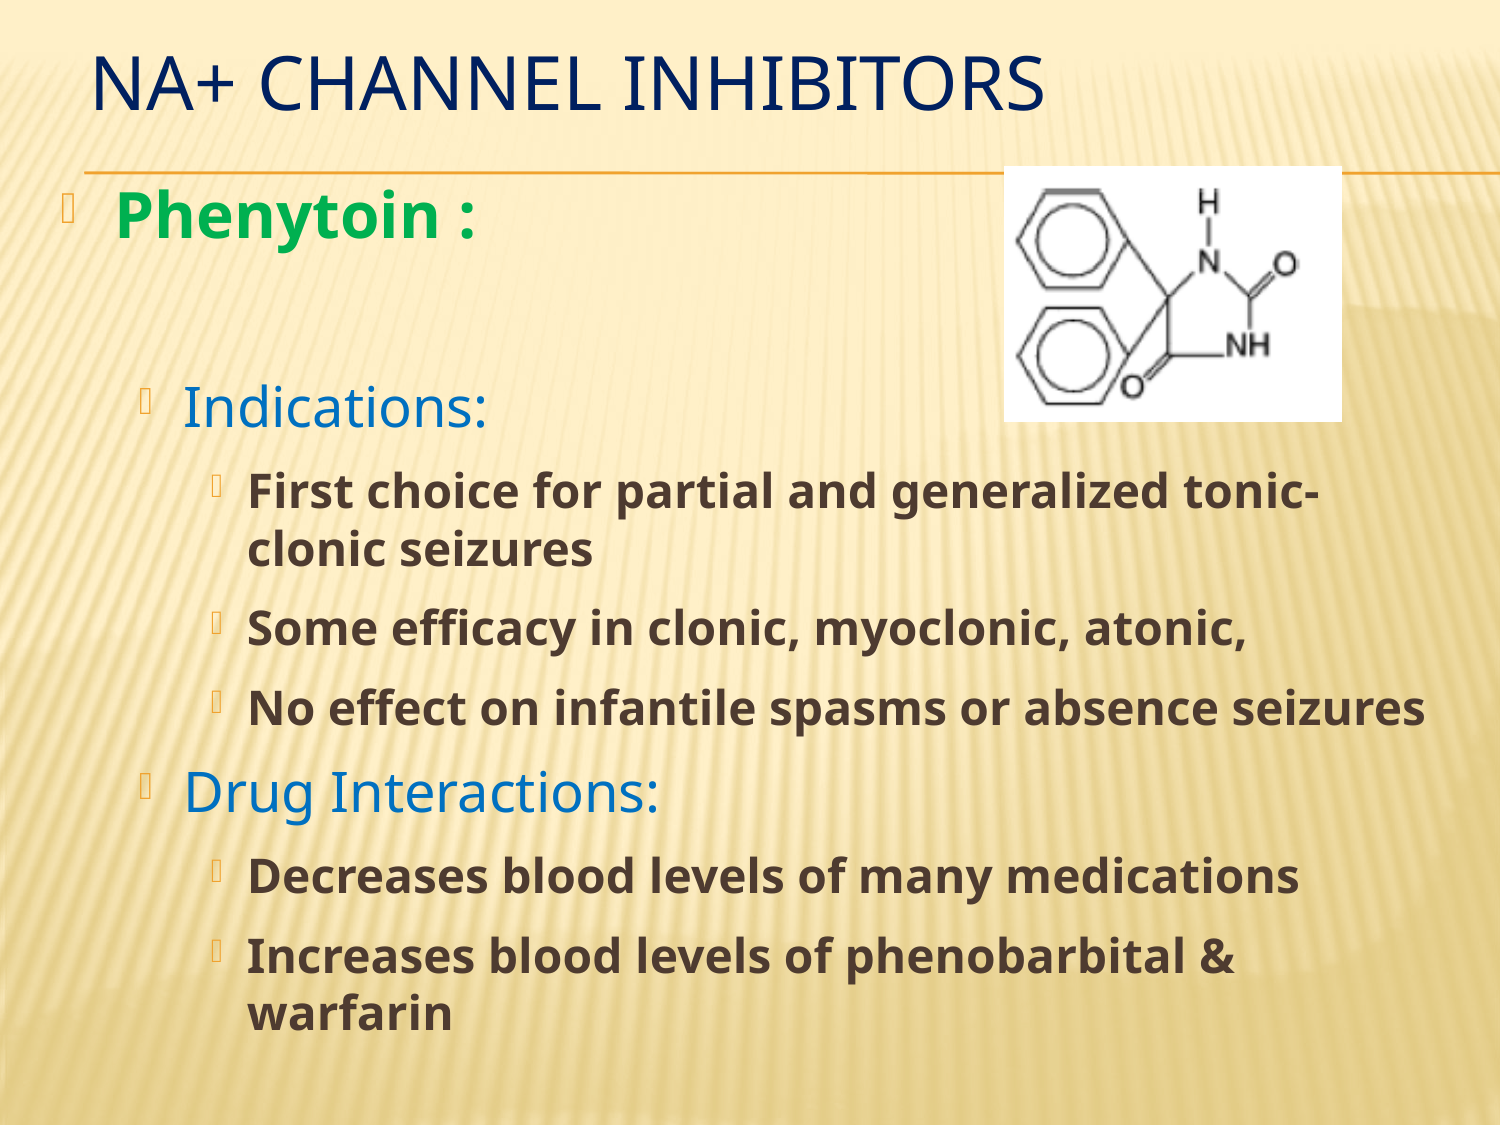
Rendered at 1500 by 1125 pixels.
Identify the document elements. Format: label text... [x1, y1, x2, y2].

picture [1003, 166, 1342, 422]
list Phenytoin : Indications: First choice for partial and generalized tonic-clonic seizures Some efficacy in clonic, myoclonic, atonic, No effect on infantile spasms or absence seizures Drug Interactions: Decreases blood levels of many medications Increases blood levels of phenobarbital & warfarin [45, 166, 1453, 1084]
title Na+ Channel Inhibitors [75, 14, 1425, 147]
